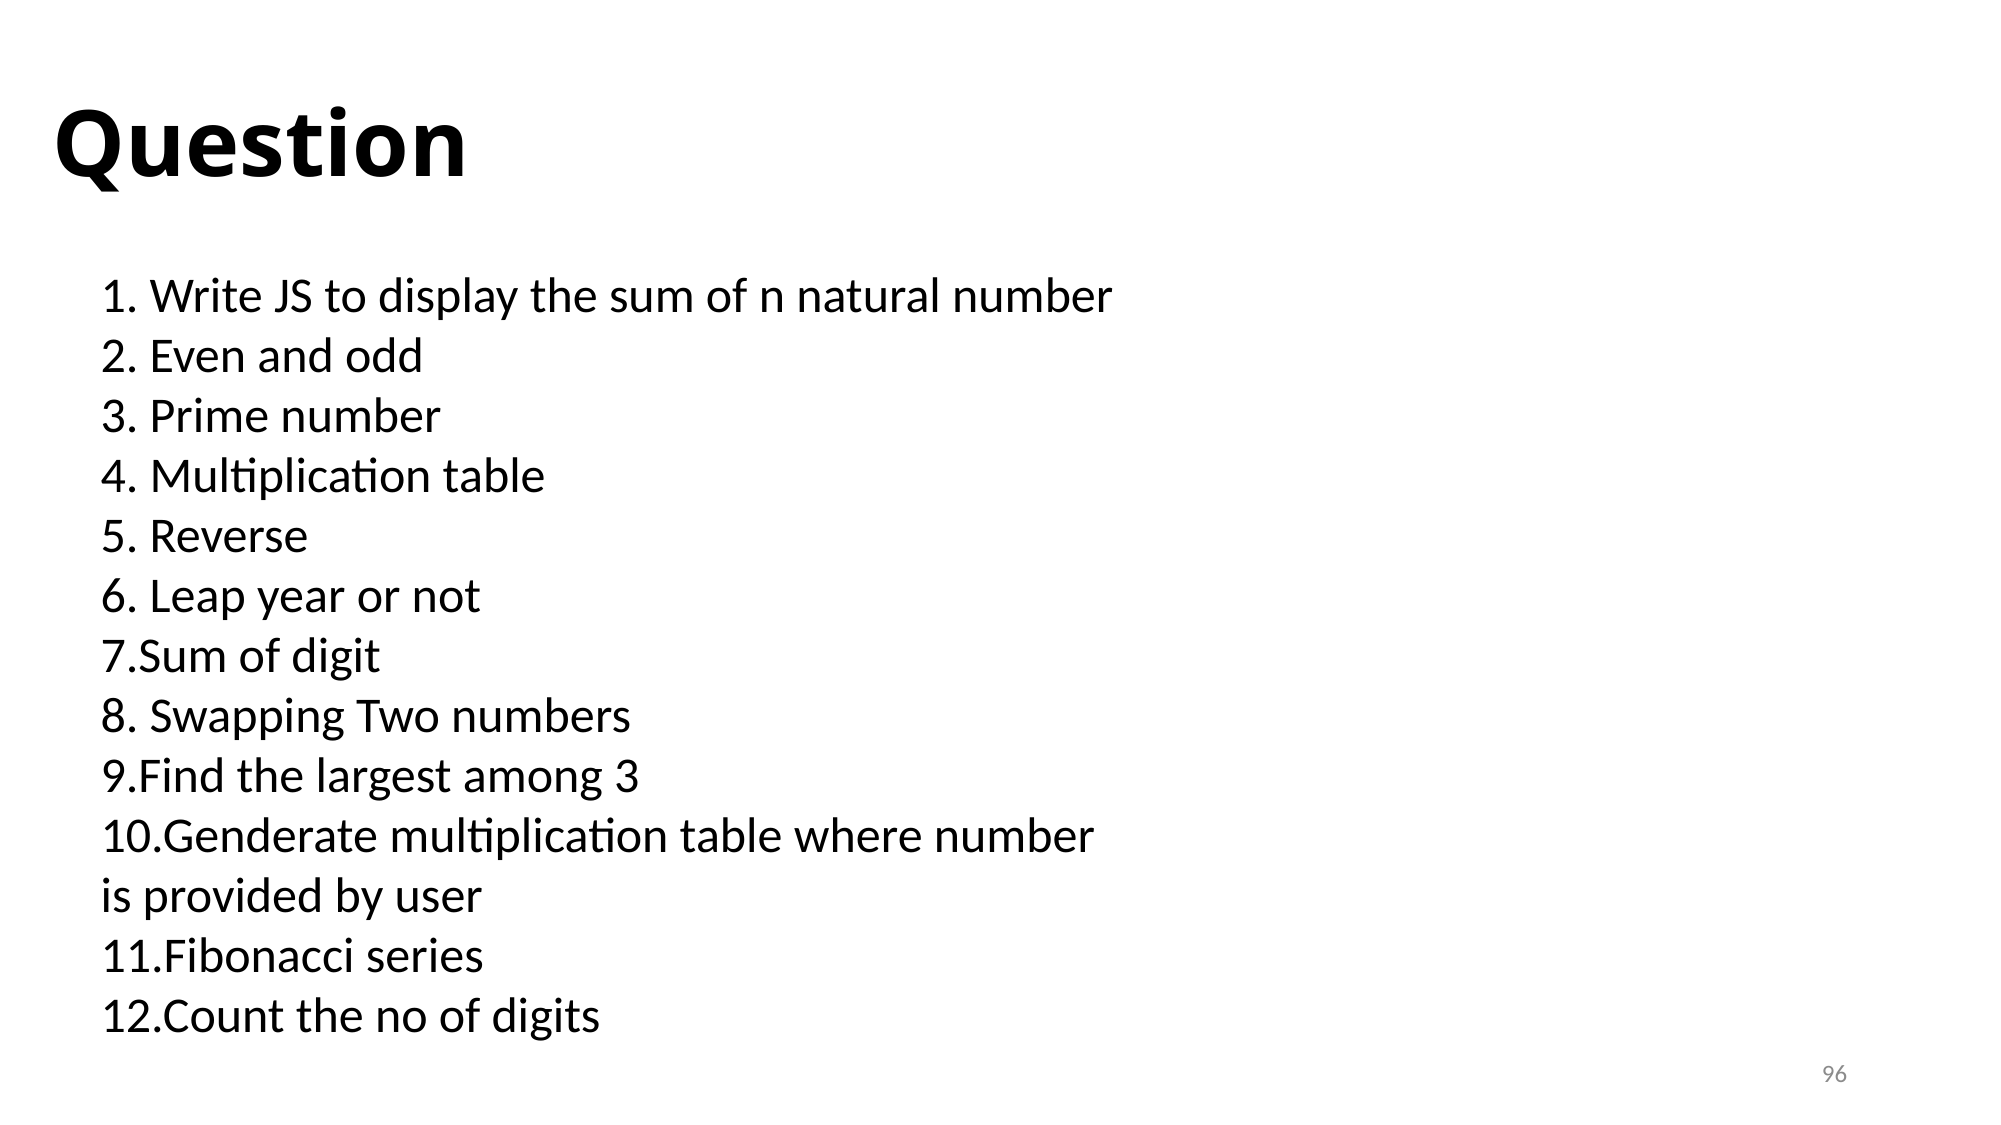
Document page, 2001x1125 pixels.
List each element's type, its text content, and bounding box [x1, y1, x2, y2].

text_box 1. Write JS to display the sum of n natural number 2. Even and odd 3. Prime number 4. Multiplication table 5. Reverse 6. Leap year or not 7.Sum of digit 8. Swapping Two numbers 9.Find the largest among 3 10.Genderate multiplication table where number is provided by user 11.Fibonacci series 12.Count the no of digits [85, 255, 1130, 1051]
title Question [37, 38, 1763, 256]
slide_number 96 [1412, 1042, 1863, 1103]
